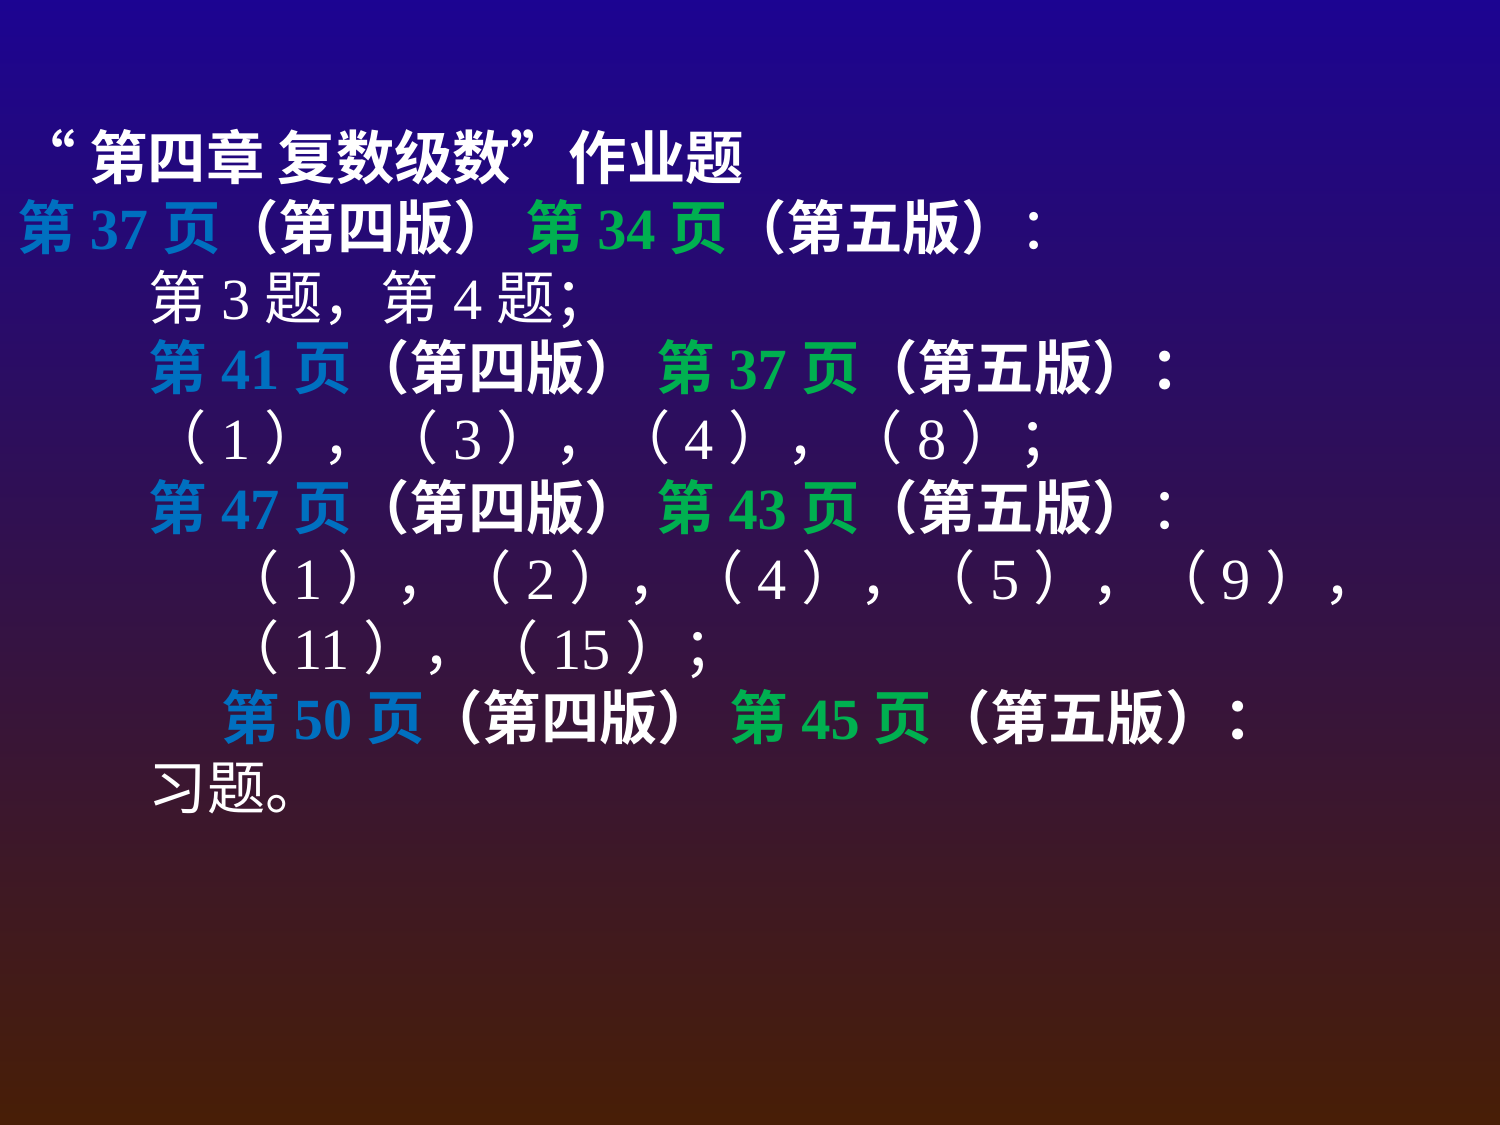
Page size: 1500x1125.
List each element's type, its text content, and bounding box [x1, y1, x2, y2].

text_box “第四章 复数级数”作业题 第37页（第四版） 第34页（第五版）： 第3题，第4题； 第41页（第四版） 第37页（第五版）： （1），（3），（4），（8）； 第47页（第四版） 第43页（第五版）： （1），（2），（4），（5），（9）， （11），（15）； 第50页（第四版） 第45页（第五版）： 习题。 [2, 113, 1500, 899]
